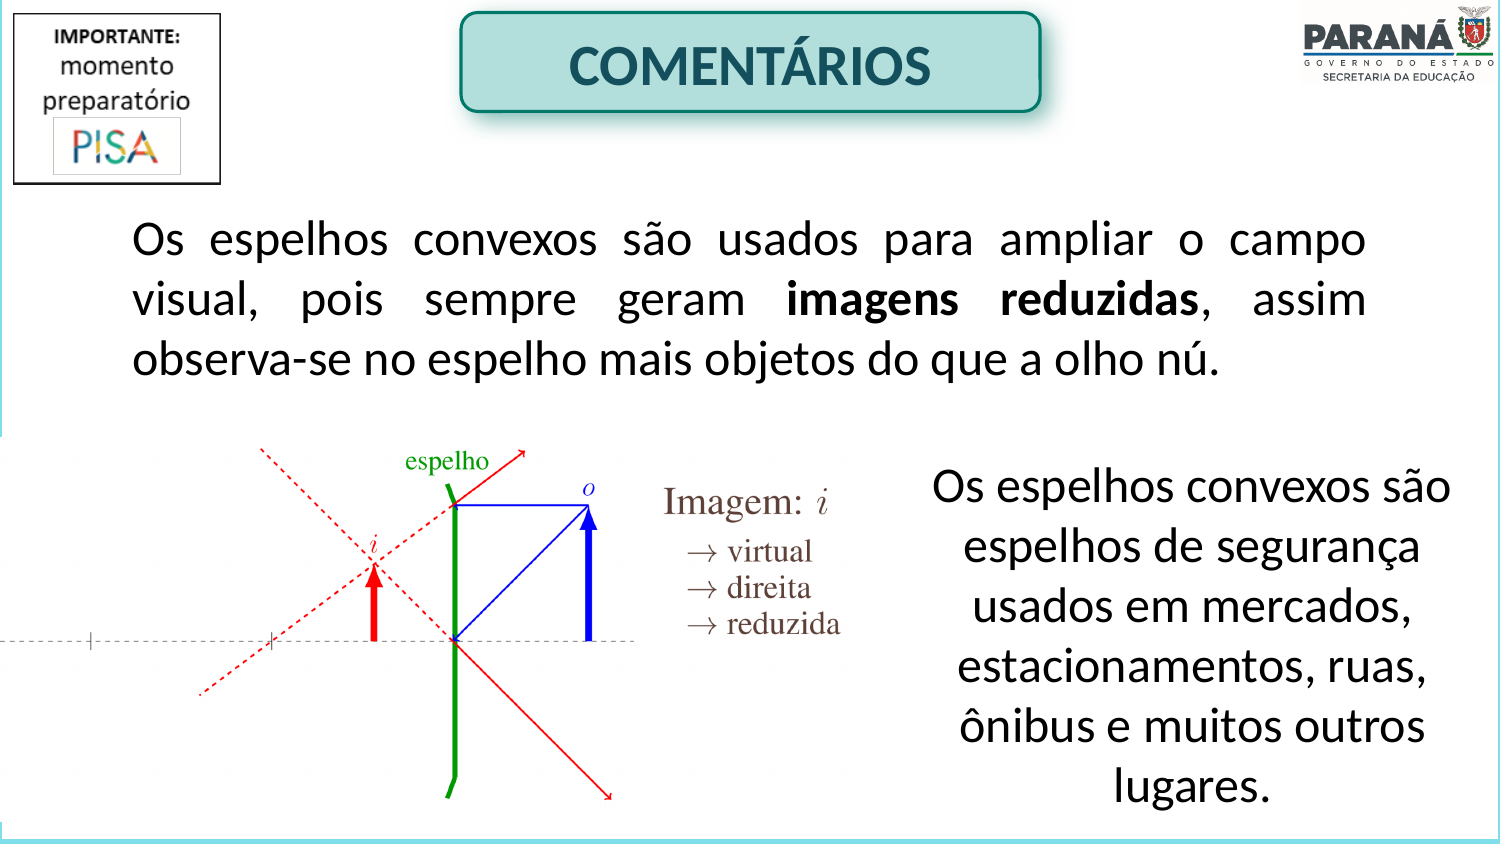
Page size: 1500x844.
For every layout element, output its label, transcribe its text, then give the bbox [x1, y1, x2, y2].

text_box [0, 0, 1500, 842]
picture [12, 12, 222, 185]
picture [0, 437, 905, 822]
text_box Os espelhos convexos são espelhos de segurança usados em mercados, estacionamentos, ruas, ônibus e muitos outros lugares. [905, 437, 1493, 828]
text_box Os espelhos convexos são usados para ampliar o campo visual, pois sempre geram imagens reduzidas, assim observa-se no espelho mais objetos do que a olho nú. [117, 190, 1383, 401]
text_box COMENTÁRIOS [461, 12, 1041, 112]
